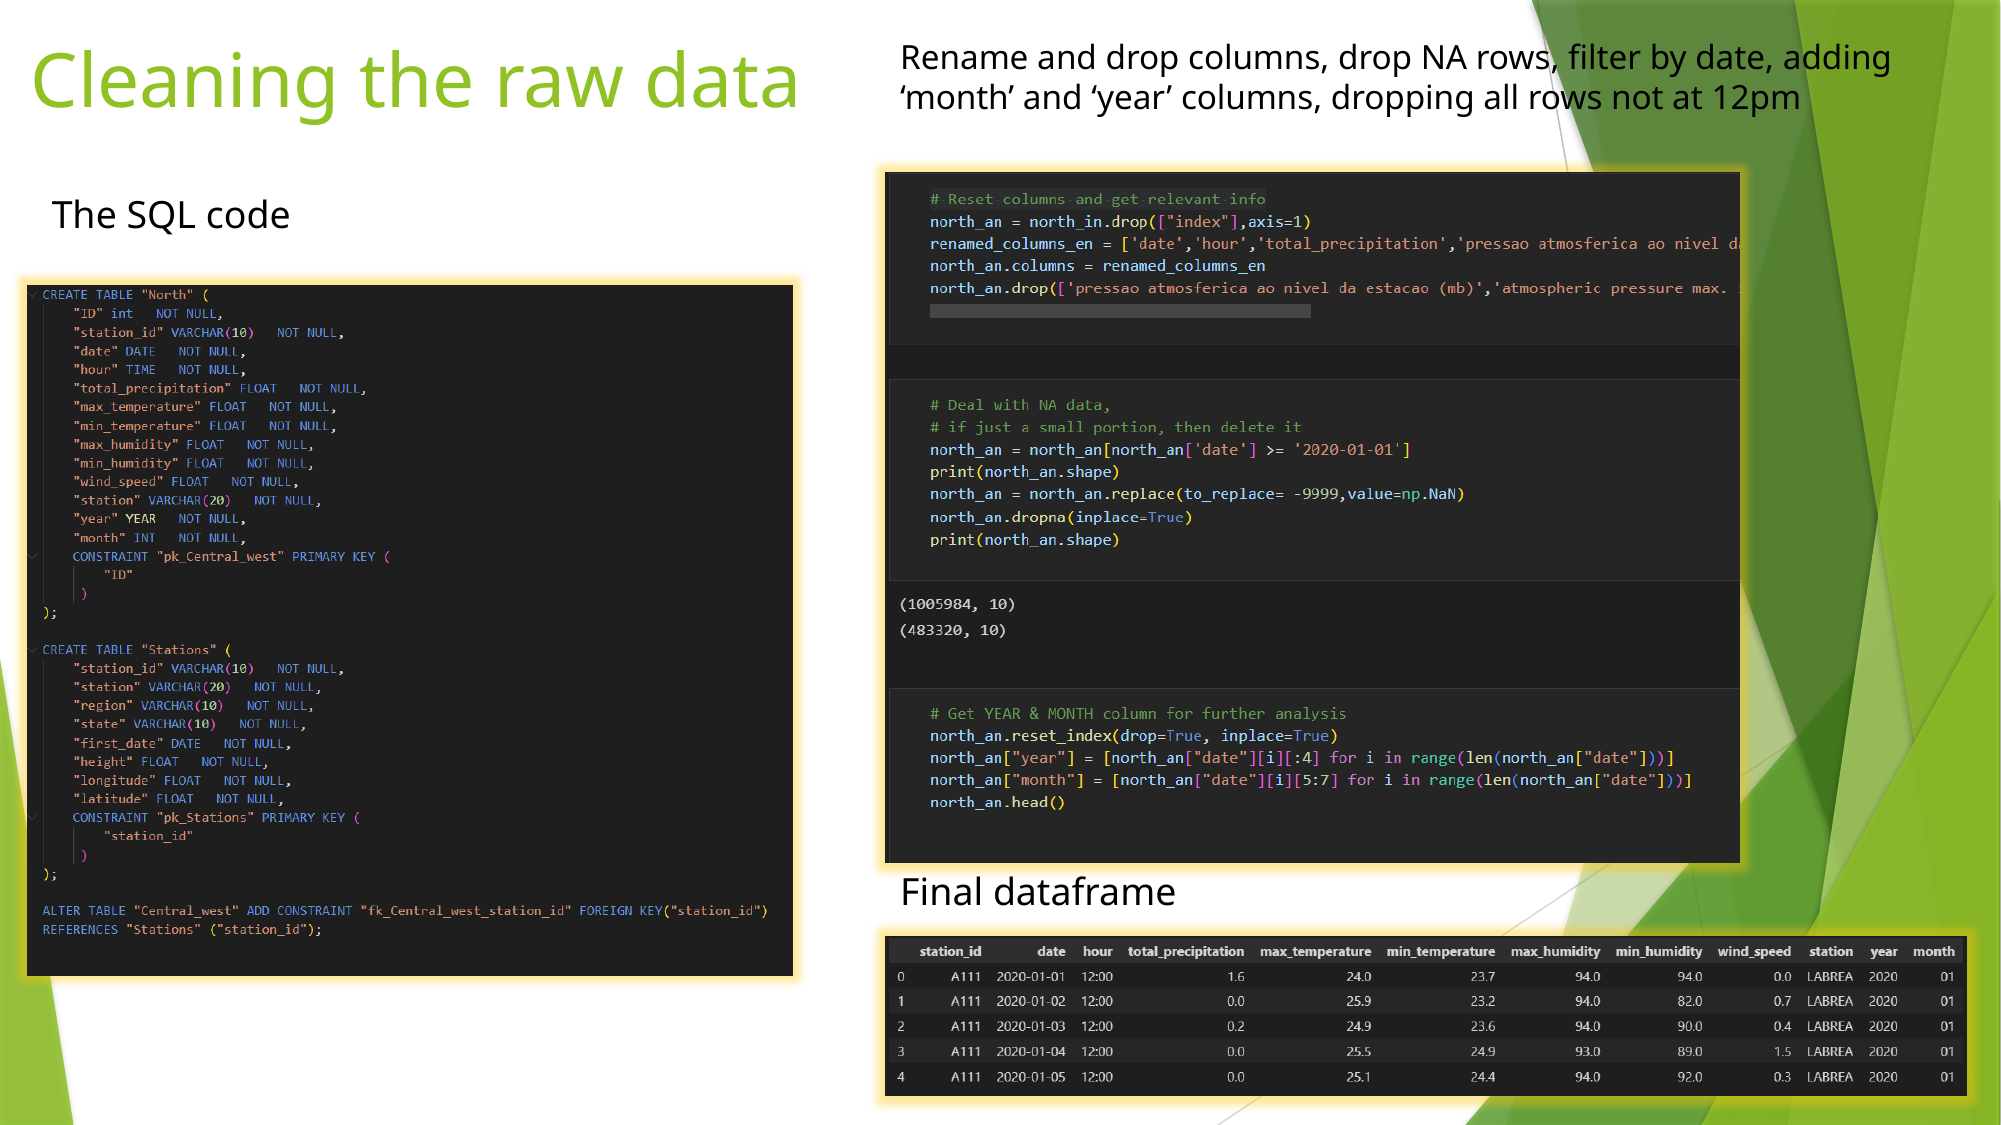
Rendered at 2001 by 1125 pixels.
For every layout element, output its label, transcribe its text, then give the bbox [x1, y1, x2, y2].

text_box Final dataframe [885, 875, 1569, 921]
title Cleaning the raw data [15, 25, 1427, 243]
picture [26, 284, 794, 976]
picture [884, 935, 1968, 1097]
text_box Rename and drop columns, drop NA rows, filter by date, adding ‘month’ and ‘year’ columns, dropping all rows not at 12pm [885, 29, 1967, 124]
text_box The SQL code [27, 183, 663, 244]
picture [884, 172, 1740, 864]
